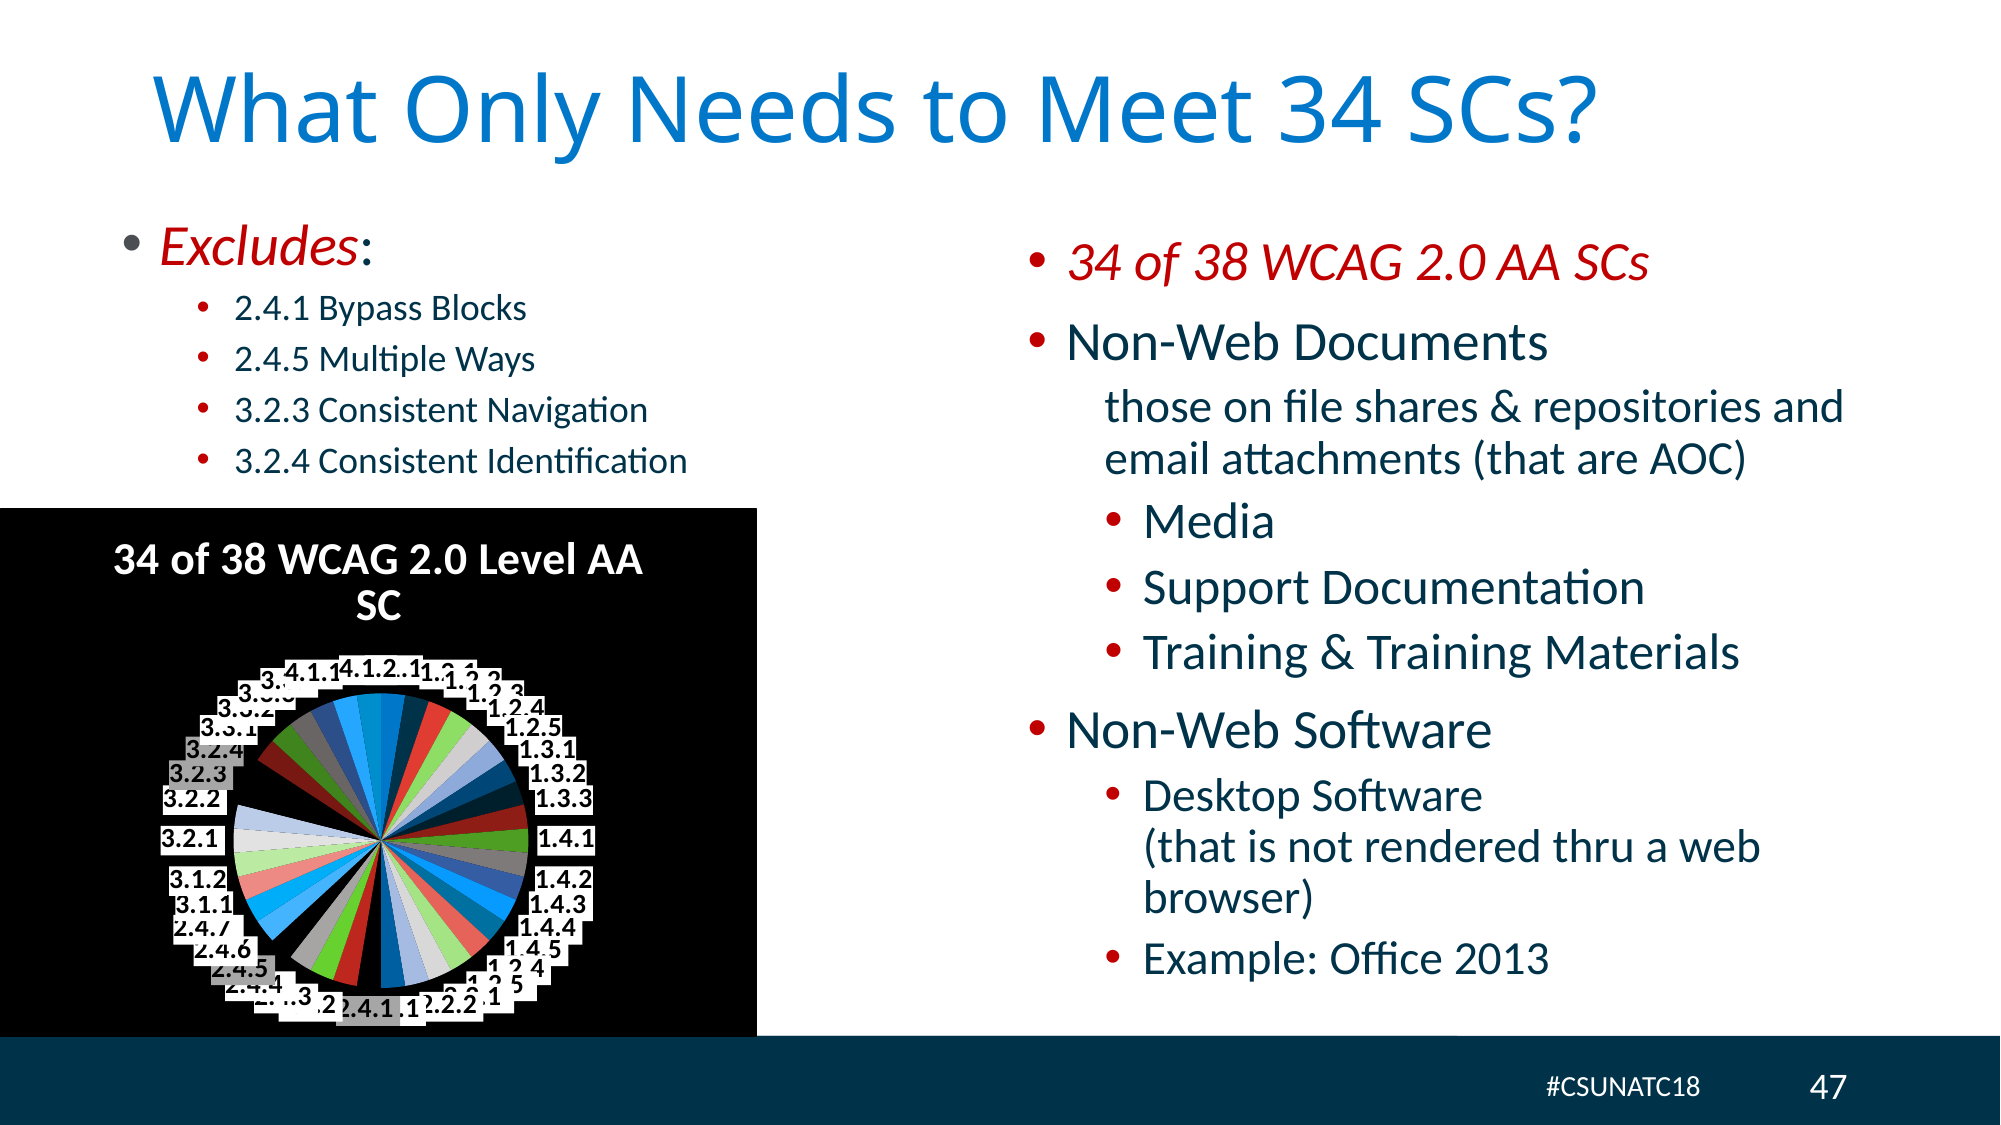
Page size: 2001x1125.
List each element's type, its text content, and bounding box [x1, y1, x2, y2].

slide_number 47 [1712, 1053, 1863, 1116]
chart [0, 507, 758, 1038]
list 34 of 38 WCAG 2.0 AA SCs Non-Web Documents those on file shares & repositories and email attachments (that are AOC) Media Support Documentation Training & Training Materials Non-Web Software Desktop Software (that is not rendered thru a web browser) Example: Office 2013 [1012, 225, 1863, 1002]
title What Only Needs to Meet 34 SCs? [137, 30, 1863, 196]
list Excludes: 2.4.1 Bypass Blocks 2.4.5 Multiple Ways 3.2.3 Consistent Navigation 3.2.4 Consistent Identification [106, 207, 957, 984]
